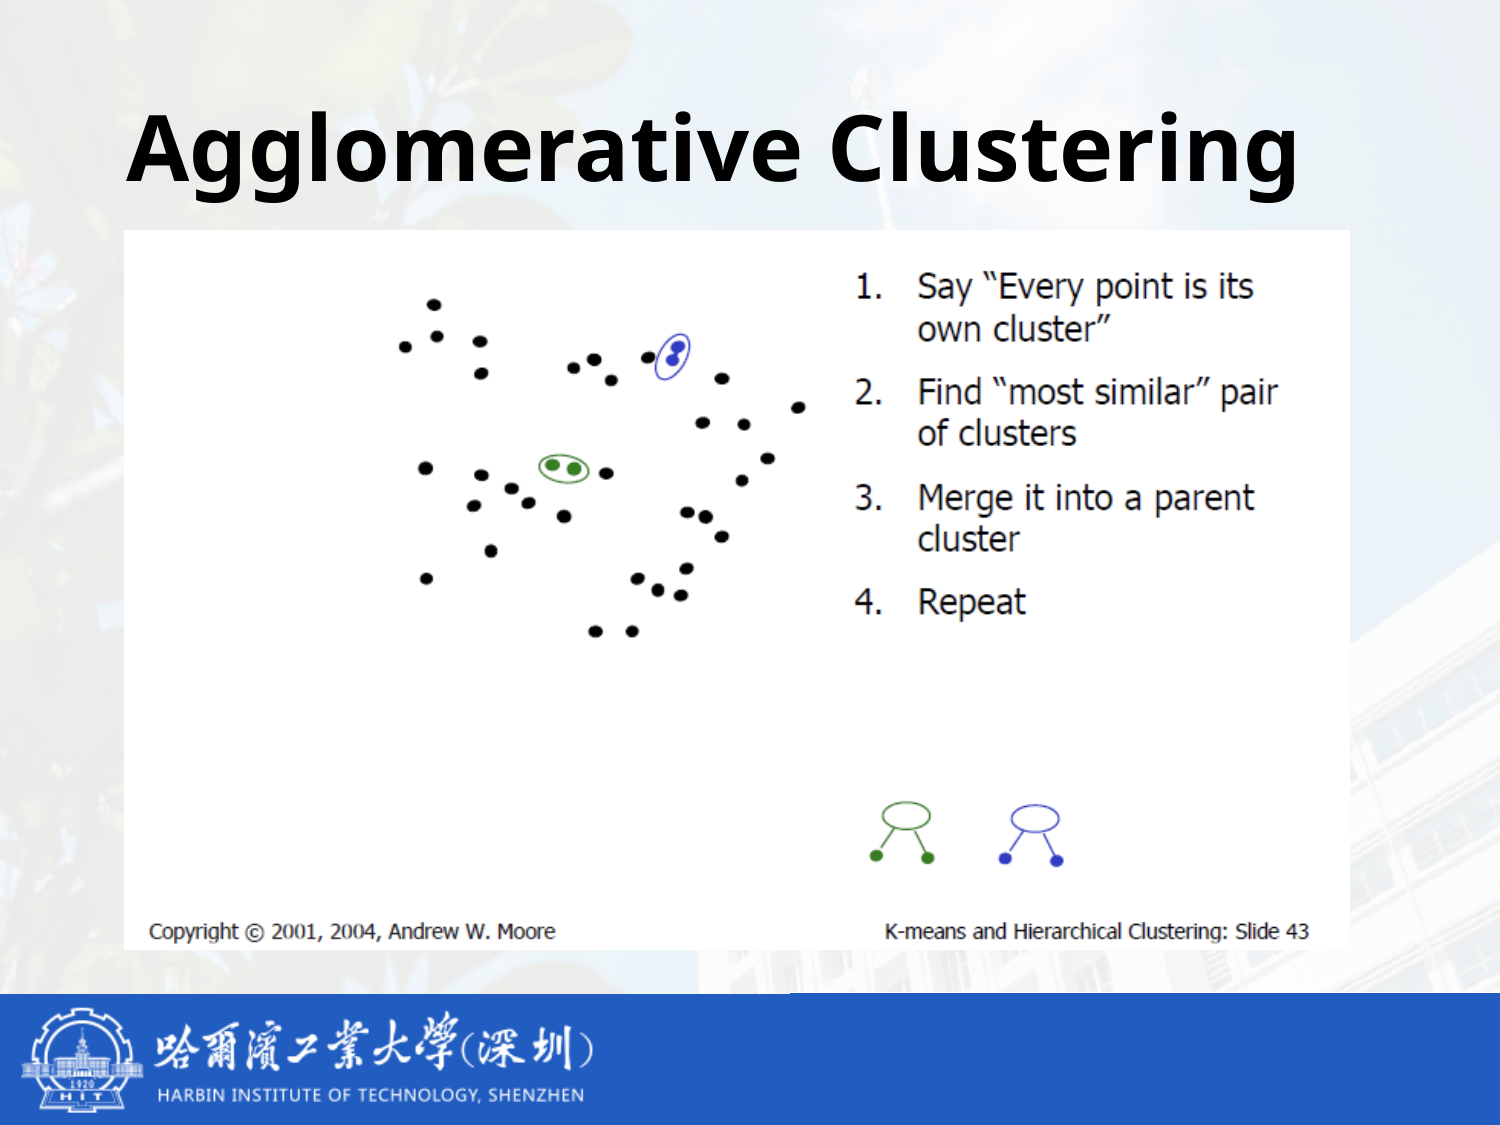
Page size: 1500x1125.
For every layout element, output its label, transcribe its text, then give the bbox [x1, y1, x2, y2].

picture [0, 992, 1500, 1125]
picture [124, 230, 1350, 950]
text_box Agglomerative Clustering [76, 82, 1354, 207]
